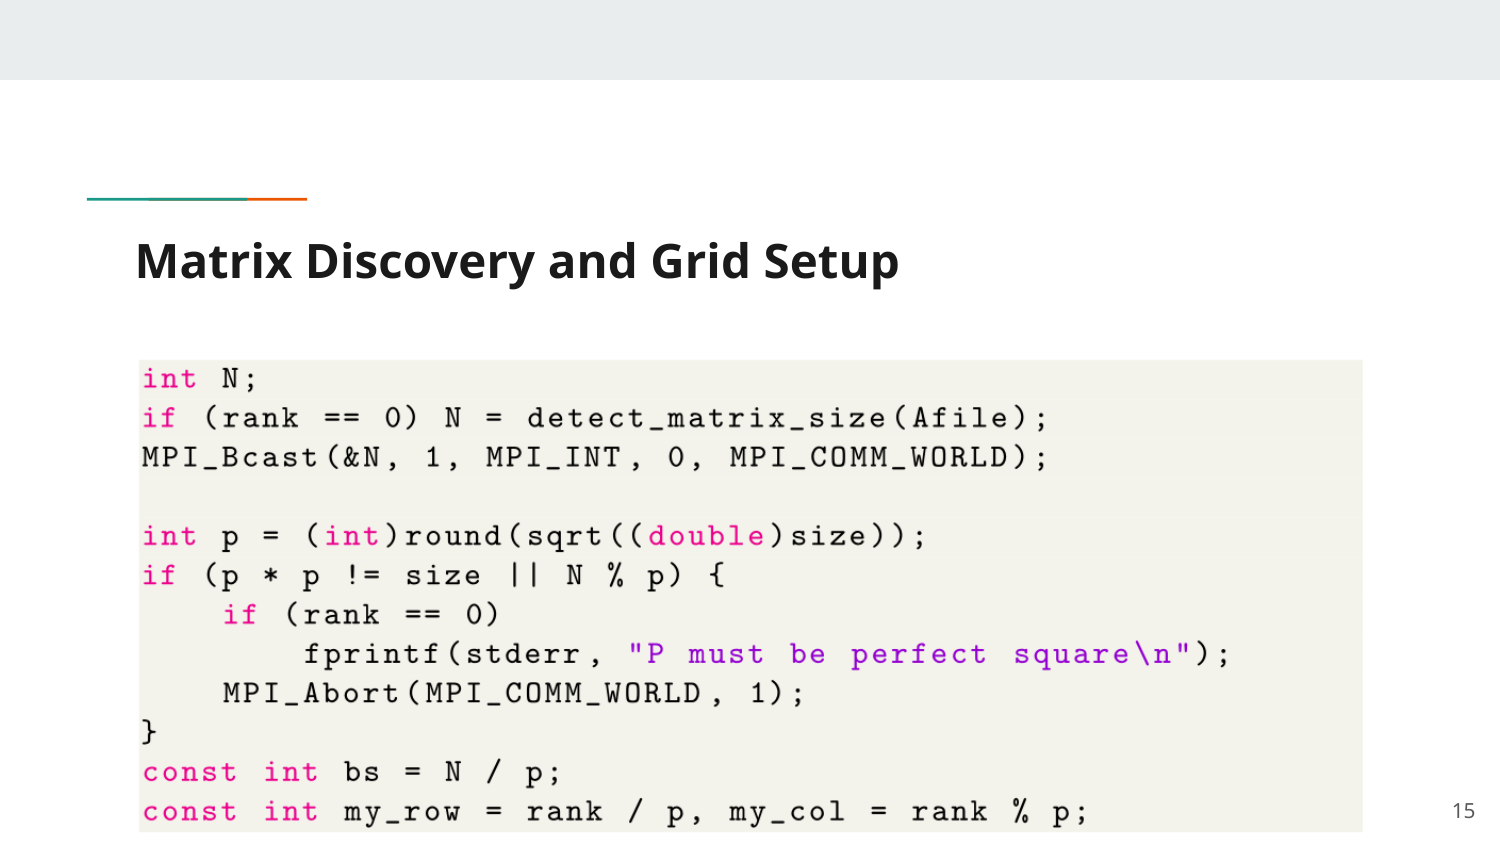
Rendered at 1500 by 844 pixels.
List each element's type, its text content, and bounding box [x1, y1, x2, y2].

title Matrix Discovery and Grid Setup [119, 216, 1381, 305]
slide_number ‹#› [1400, 779, 1491, 844]
picture [132, 353, 1367, 844]
